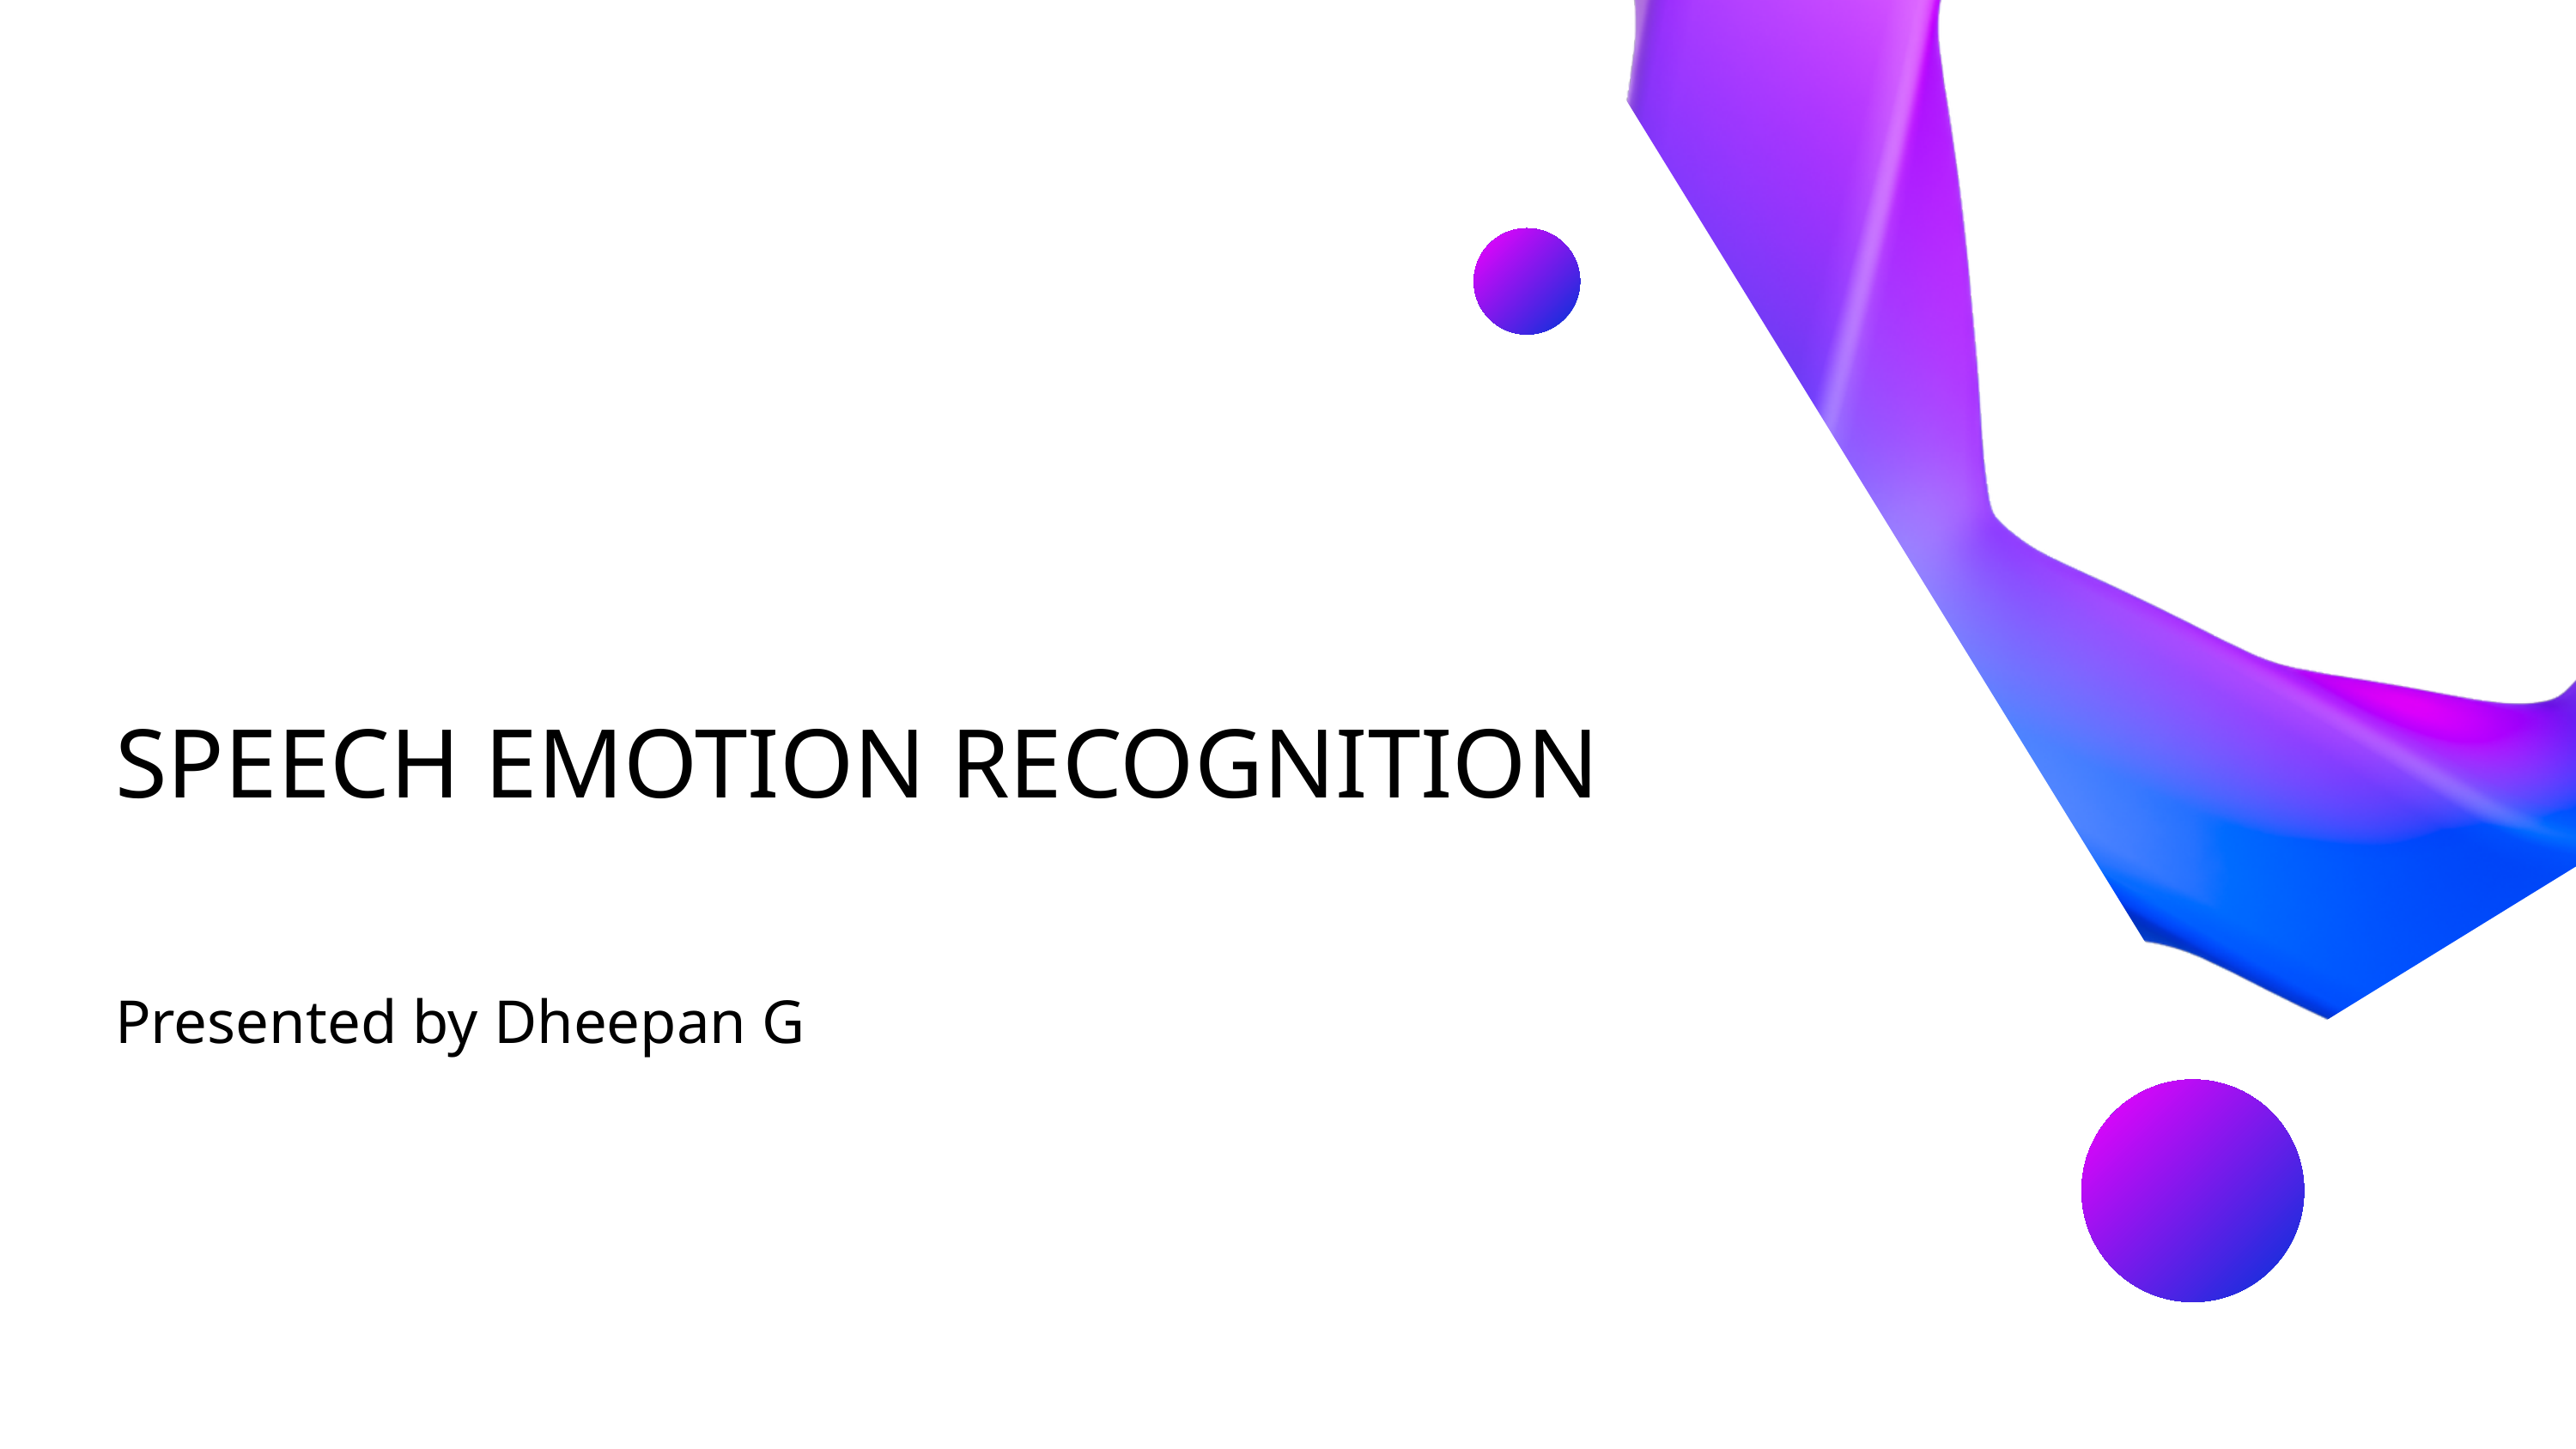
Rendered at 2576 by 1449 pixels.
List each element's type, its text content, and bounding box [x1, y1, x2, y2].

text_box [2081, 1079, 2305, 1302]
text_box [1580, 0, 2576, 1078]
text_box SPEECH EMOTION RECOGNITION [115, 683, 1867, 817]
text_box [1473, 227, 1581, 335]
text_box Presented by Dheepan G [115, 972, 1126, 1056]
